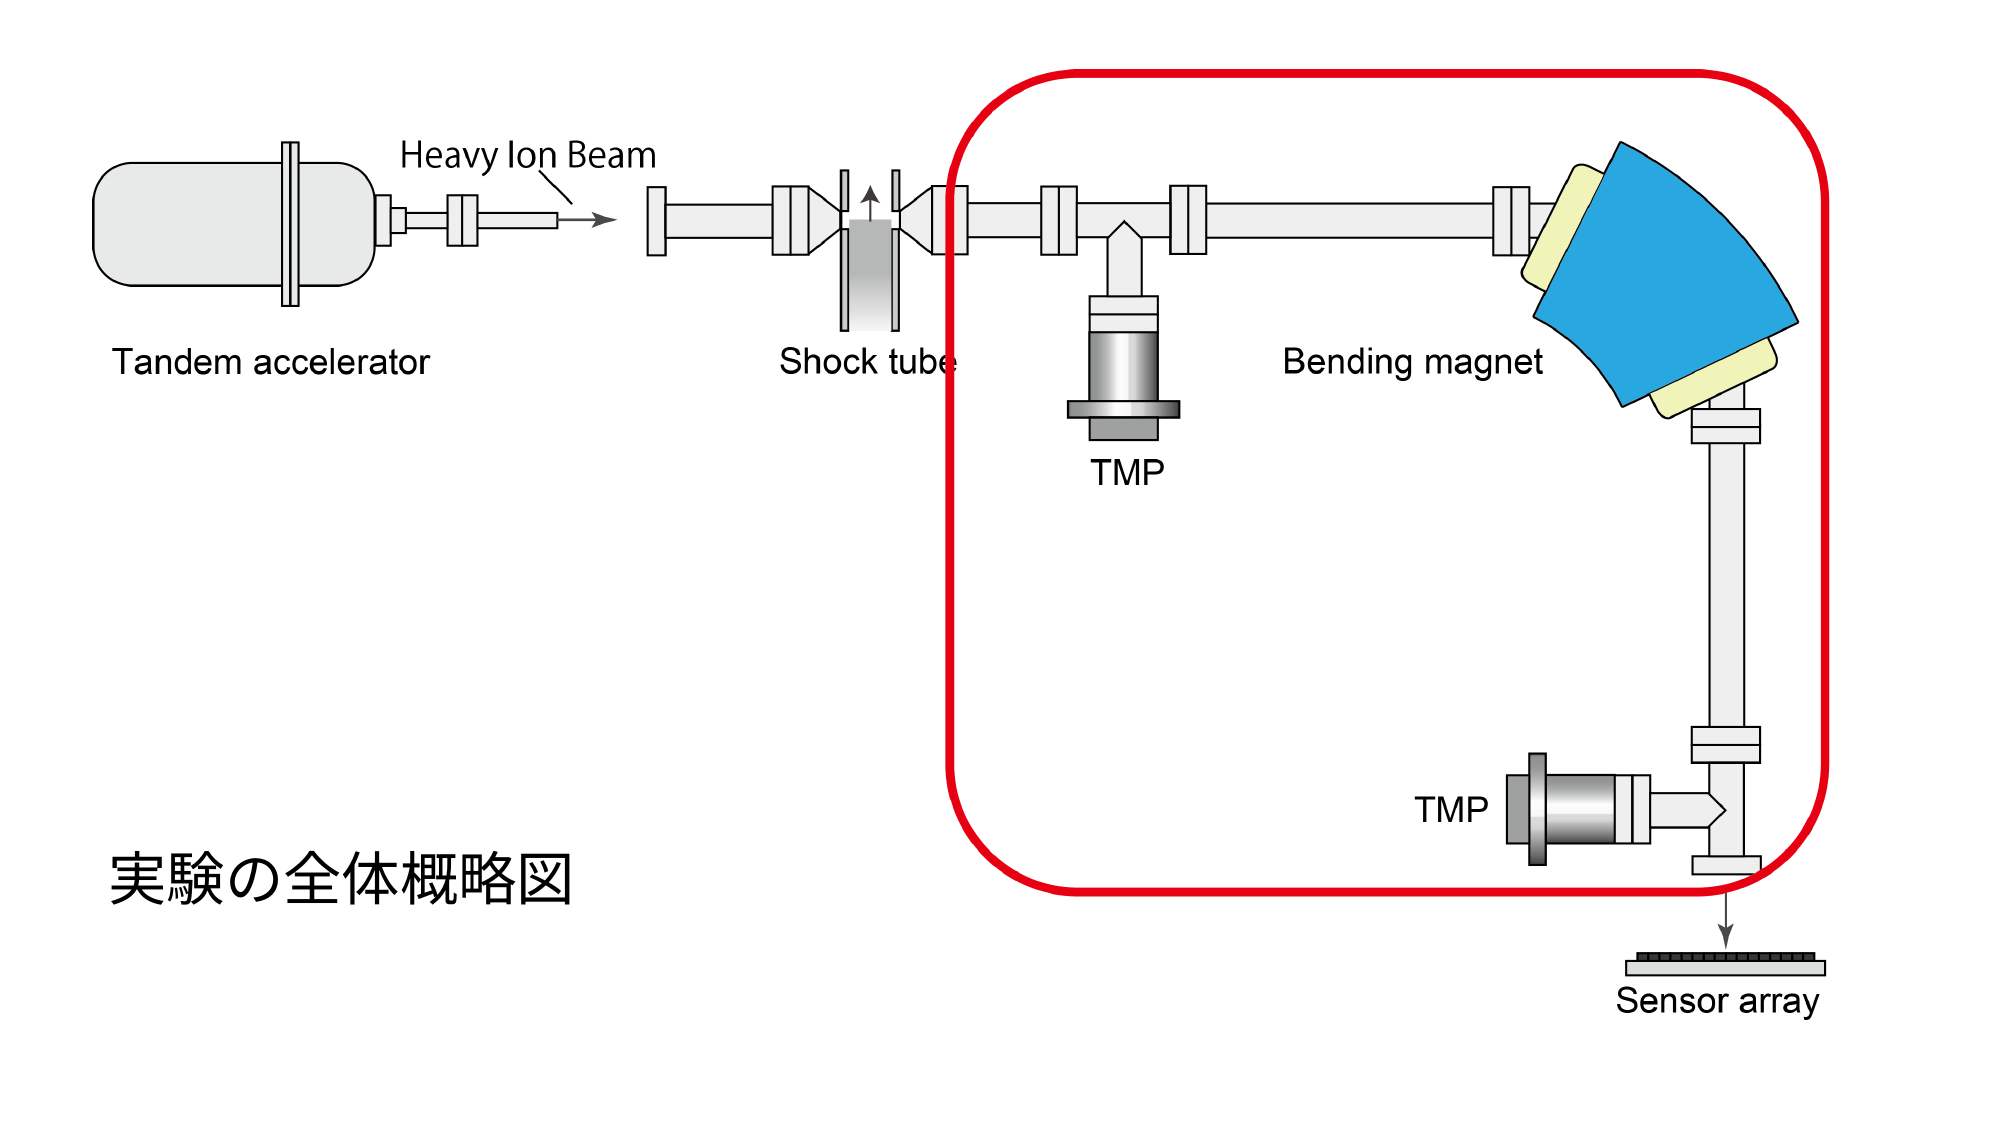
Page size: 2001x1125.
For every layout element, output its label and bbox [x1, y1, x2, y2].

picture [92, 69, 1830, 1024]
